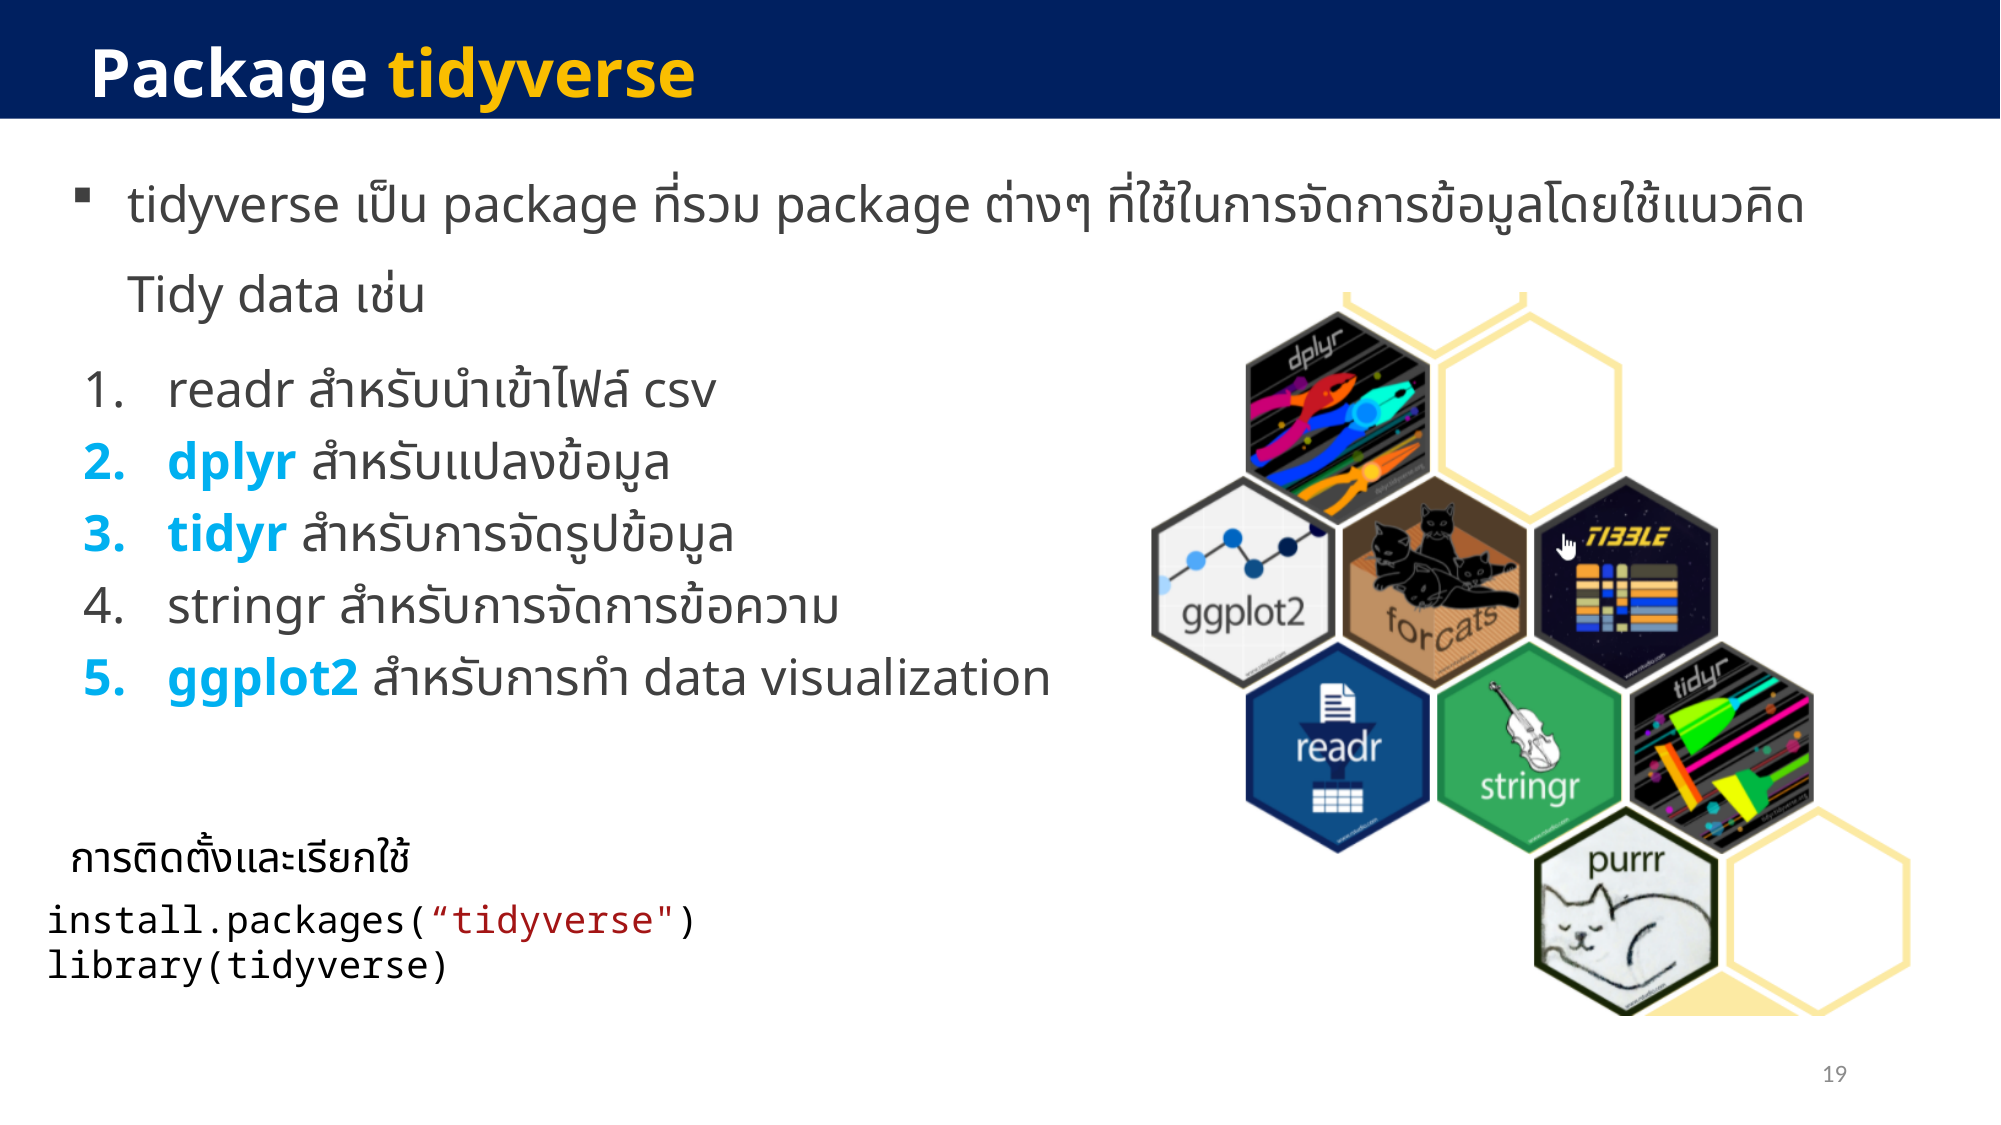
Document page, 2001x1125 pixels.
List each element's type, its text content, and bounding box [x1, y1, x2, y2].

text_box readr สำหรับนำเข้าไฟล์ csv dplyr สำหรับแปลงข้อมูล tidyr สำหรับการจัดรูปข้อมูล stringr สำหรับการจัดการข้อความ ggplot2 สำหรับการทำ data visualization [68, 338, 1100, 713]
picture [1100, 292, 1950, 1016]
text_box install.packages(“tidyverse") library(tidyverse) [31, 888, 714, 994]
slide_number 19 [1412, 1042, 1863, 1103]
text_box tidyverse เป็น package ที่รวม package ต่างๆ ที่ใช้ในการจัดการข้อมูลโดยใช้แนวคิด Tidy data เช่น [56, 134, 1909, 330]
text_box Package tidyverse [0, 0, 2000, 119]
text_box การติดตั้งและเรียกใช้ [56, 798, 455, 888]
